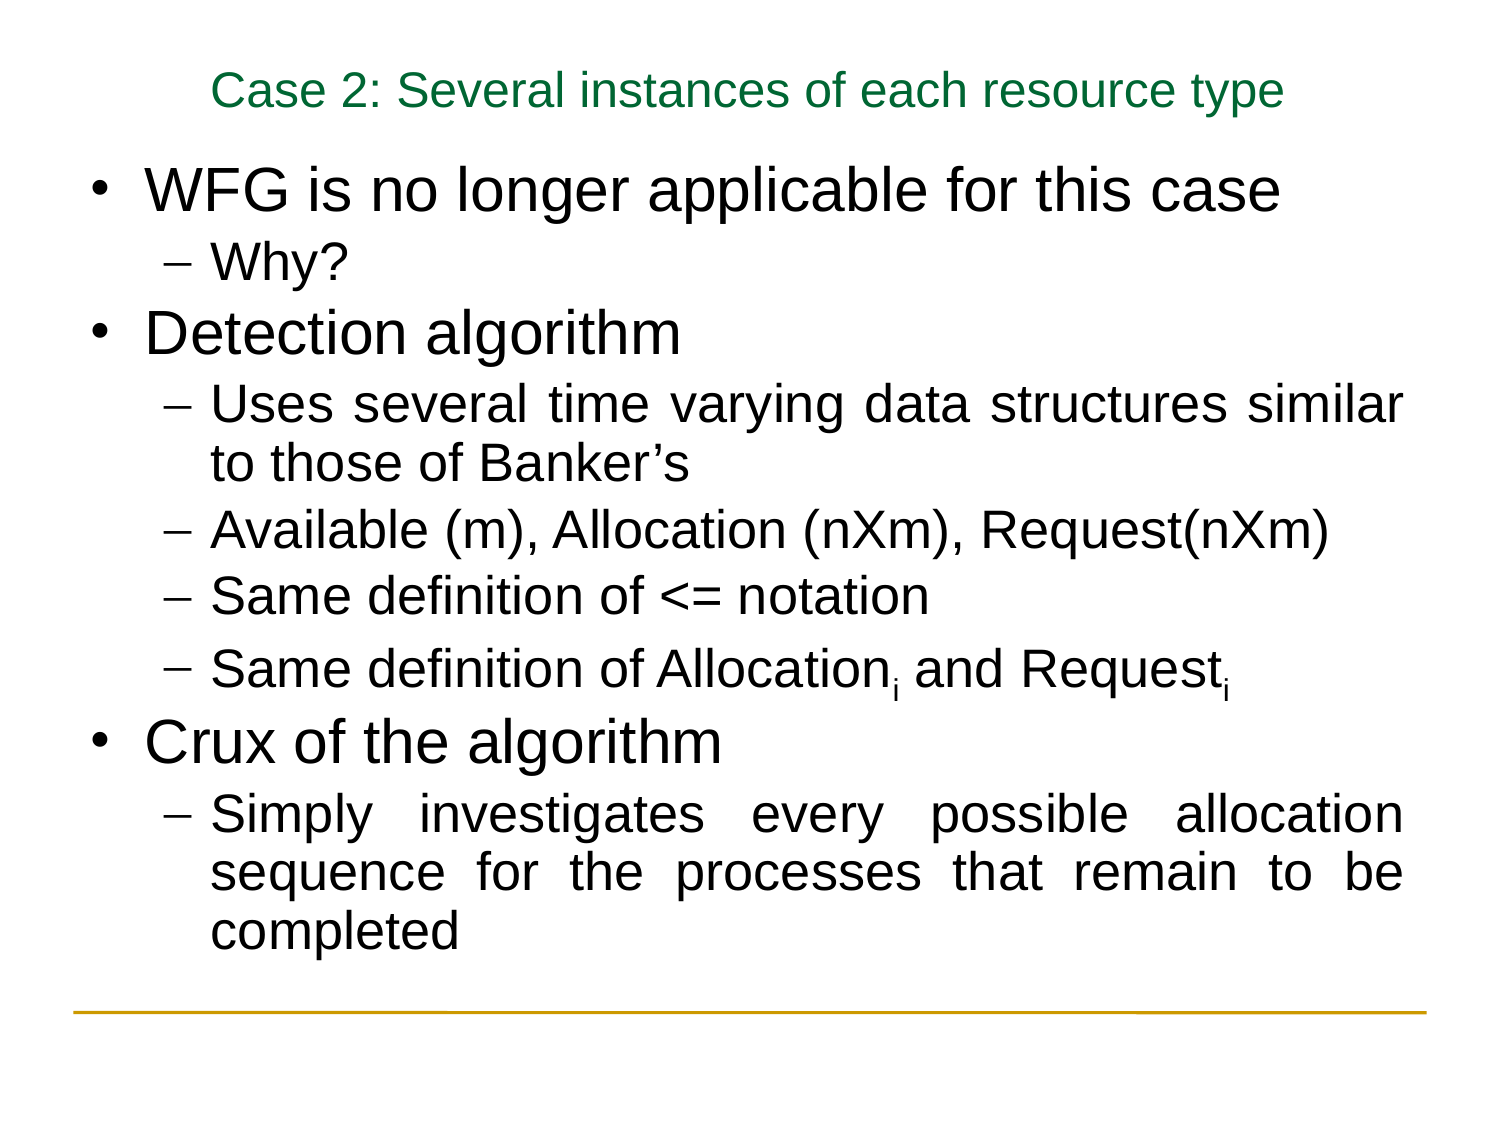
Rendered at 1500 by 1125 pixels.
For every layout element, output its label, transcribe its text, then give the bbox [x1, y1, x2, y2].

text_box Case 2: Several instances of each resource type [75, 49, 1421, 138]
text_box WFG is no longer applicable for this case Why? Detection algorithm Uses several time varying data structures similar to those of Banker’s Available (m), Allocation (nXm), Request(nXm) Same definition of <= notation Same definition of Allocationi and Requesti Crux of the algorithm Simply investigates every possible allocation sequence for the processes that remain to be completed [75, 149, 1421, 1004]
